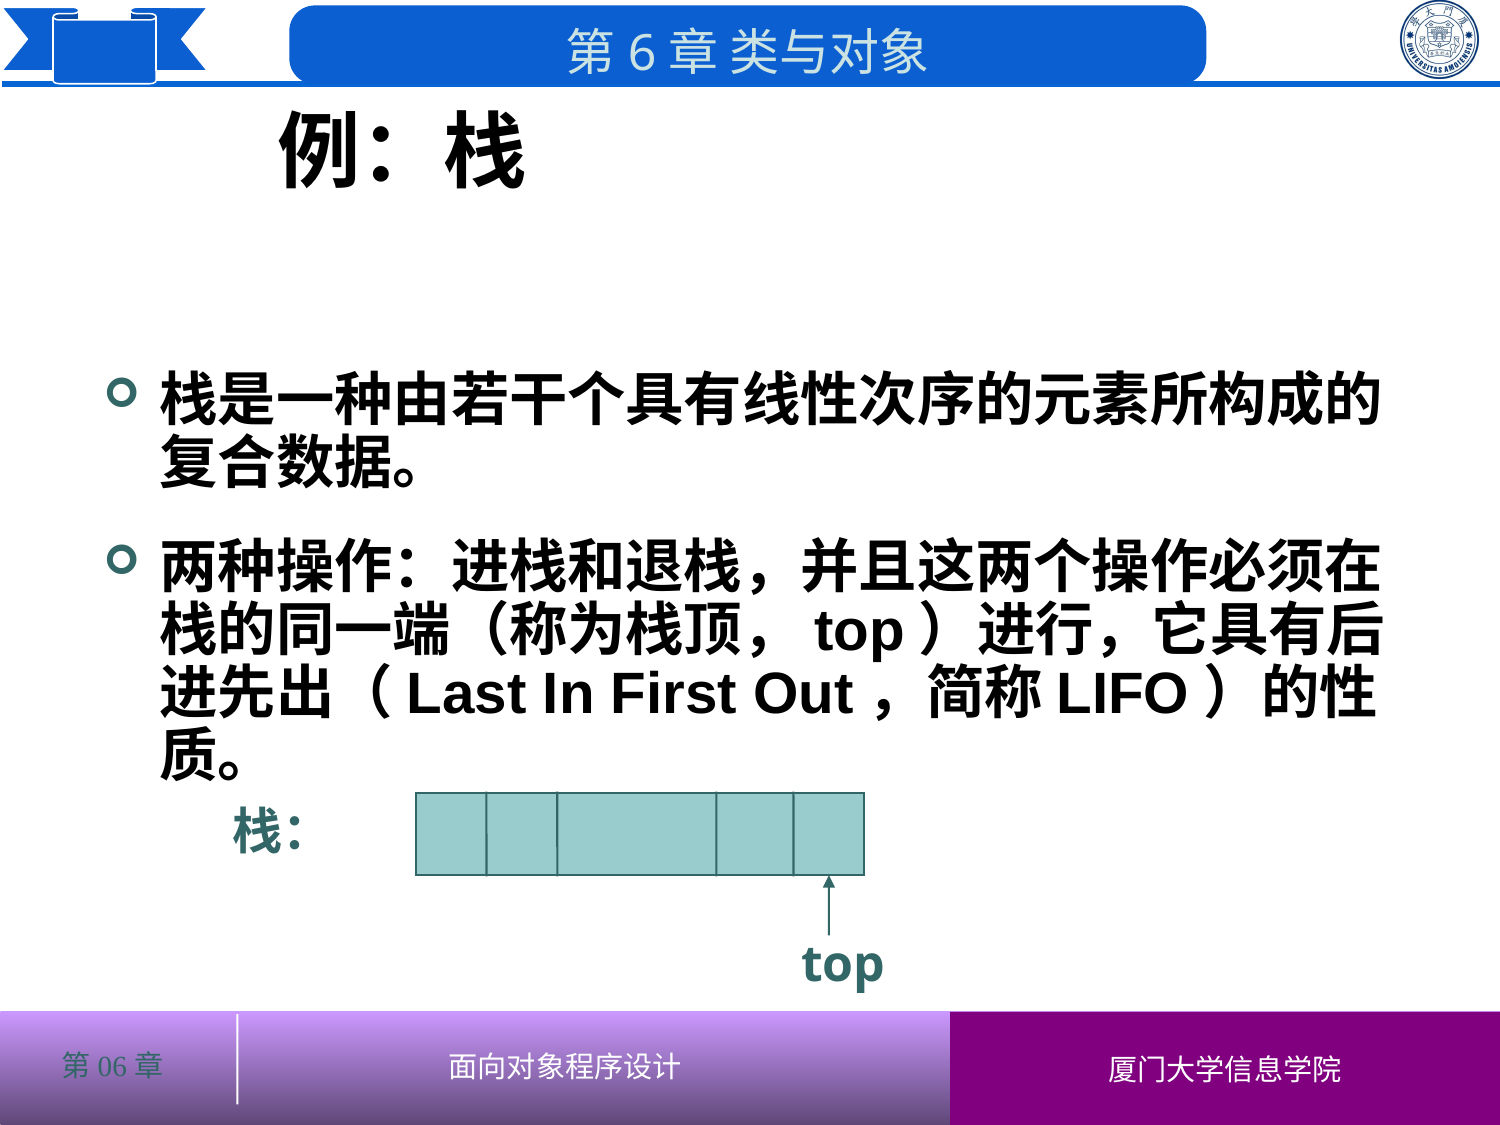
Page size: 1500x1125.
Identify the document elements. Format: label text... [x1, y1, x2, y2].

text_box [216, 792, 906, 1001]
title 例：栈 [261, 54, 1306, 242]
picture [1399, 0, 1480, 80]
list 栈是一种由若干个具有线性次序的元素所构成的复合数据。 两种操作：进栈和退栈，并且这两个操作必须在栈的同一端（称为栈顶，top）进行，它具有后进先出（Last In First Out，简称LIFO）的性质。 [88, 362, 1402, 994]
slide_number [249, 1024, 463, 1101]
